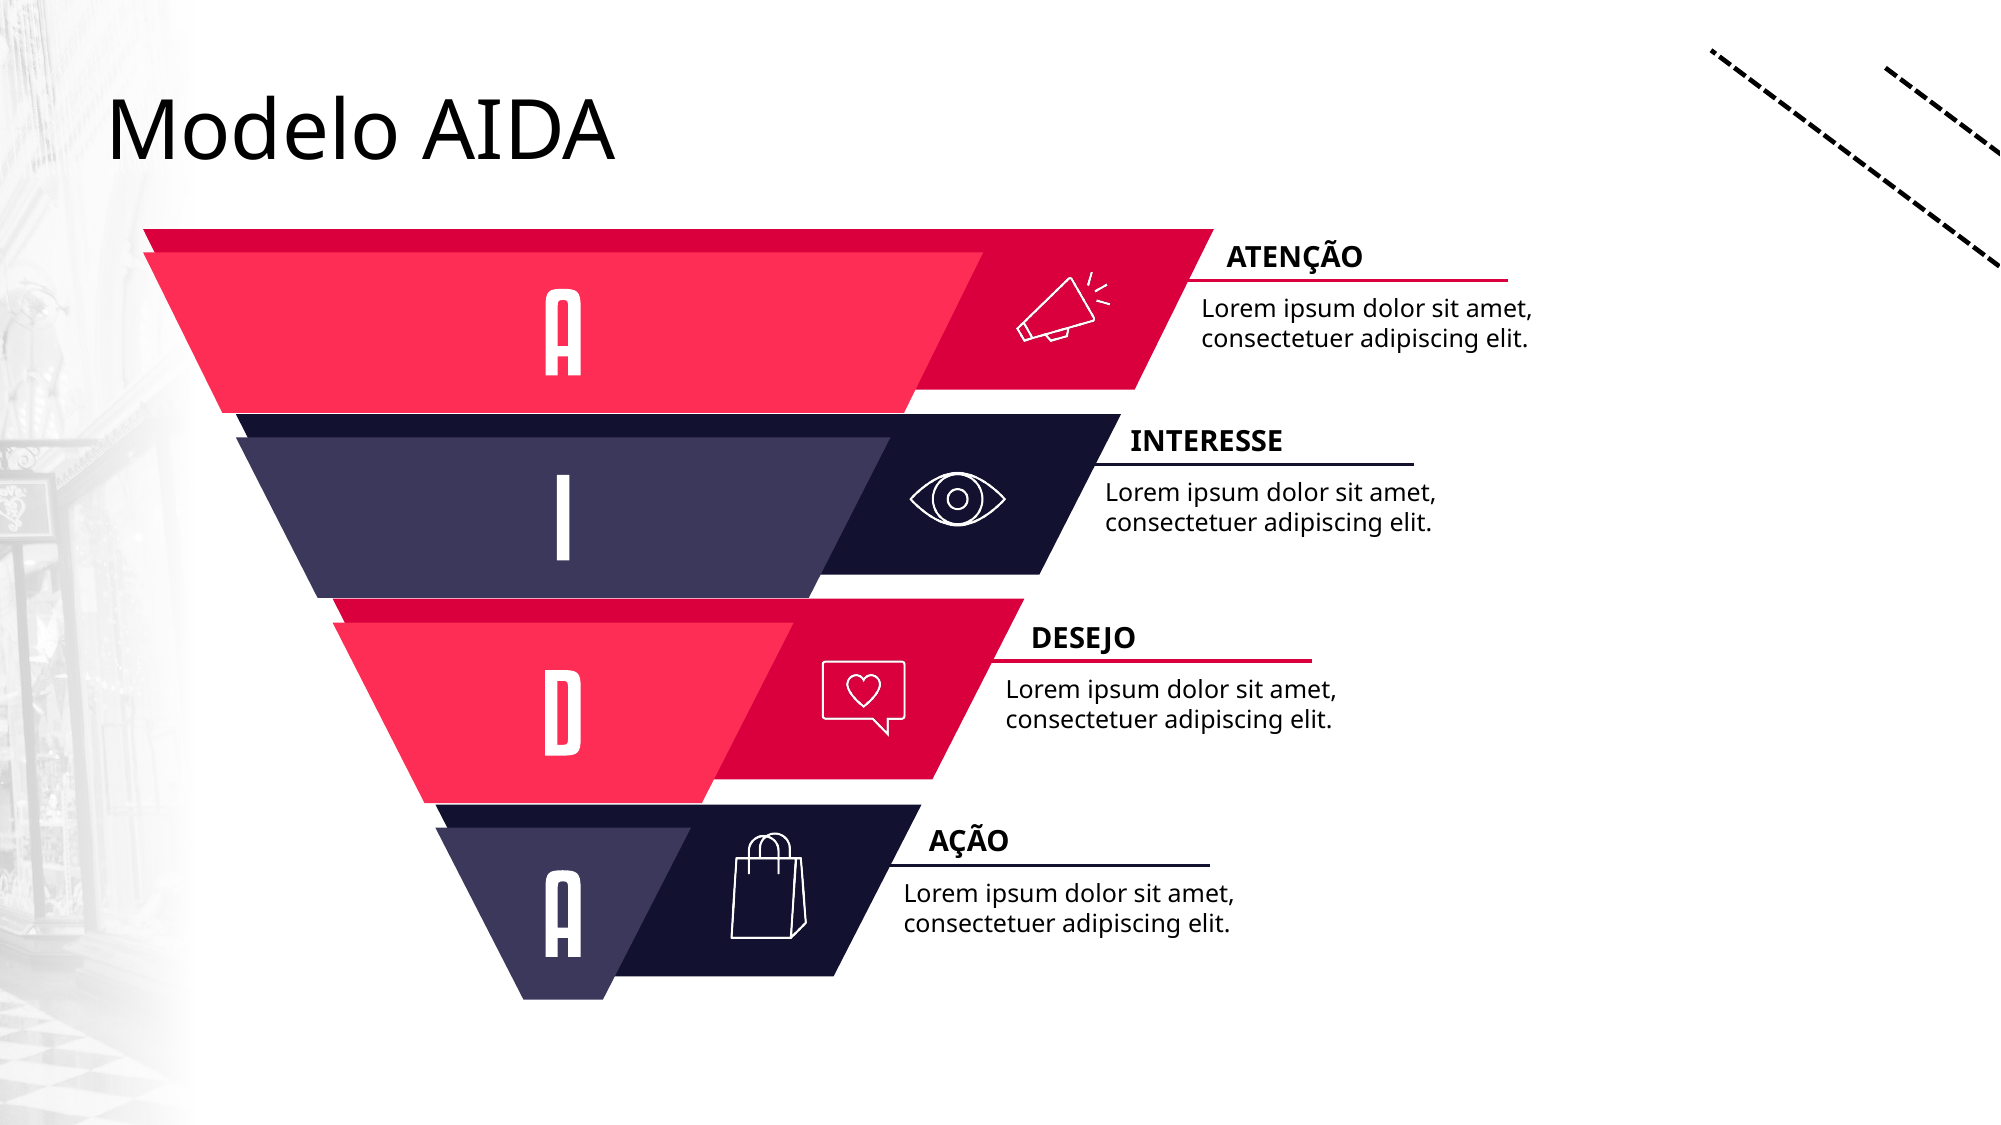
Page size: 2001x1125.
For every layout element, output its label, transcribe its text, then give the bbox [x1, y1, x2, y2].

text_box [1177, 230, 1631, 361]
title Modelo AIDA [236, 66, 1710, 200]
text_box [556, 474, 570, 562]
text_box [433, 826, 693, 1001]
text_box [1884, 67, 2000, 200]
text_box [544, 869, 582, 958]
text_box [236, 251, 985, 415]
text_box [1084, 413, 1535, 545]
text_box [332, 597, 1027, 781]
picture [709, 826, 828, 945]
picture [898, 439, 1017, 559]
text_box [544, 287, 582, 377]
text_box [236, 413, 1084, 576]
picture [1002, 248, 1121, 368]
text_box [879, 814, 1333, 946]
picture [0, 0, 236, 1125]
text_box [236, 436, 893, 600]
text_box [1710, 50, 2000, 289]
text_box [434, 803, 924, 978]
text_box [981, 611, 1435, 743]
picture [804, 639, 923, 758]
text_box [330, 621, 796, 805]
text_box [236, 228, 1216, 391]
text_box [544, 669, 582, 757]
